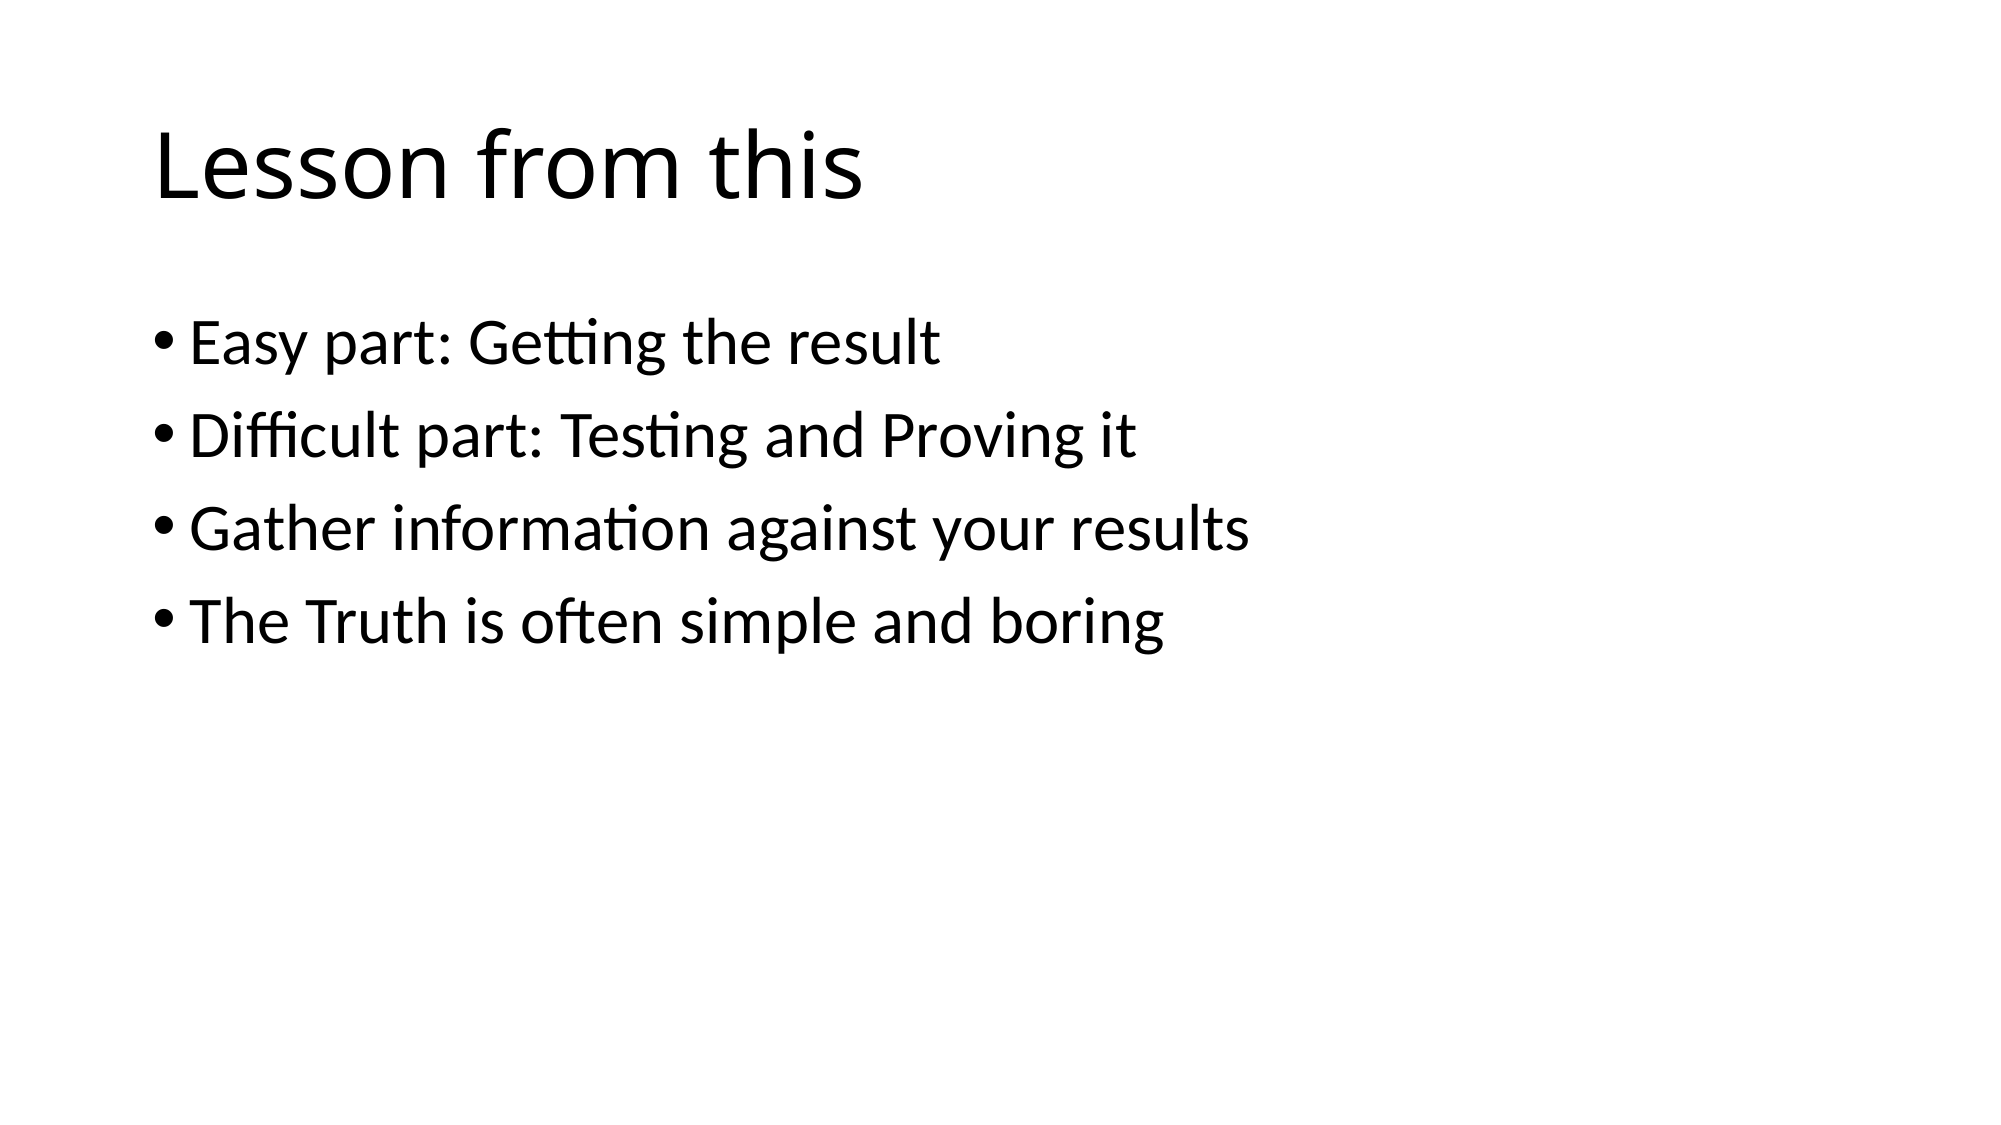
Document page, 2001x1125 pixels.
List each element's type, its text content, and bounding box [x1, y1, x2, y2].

title Lesson from this [137, 59, 1863, 278]
list Easy part: Getting the result Difficult part: Testing and Proving it Gather information against your results The Truth is often simple and boring [137, 299, 1863, 1014]
